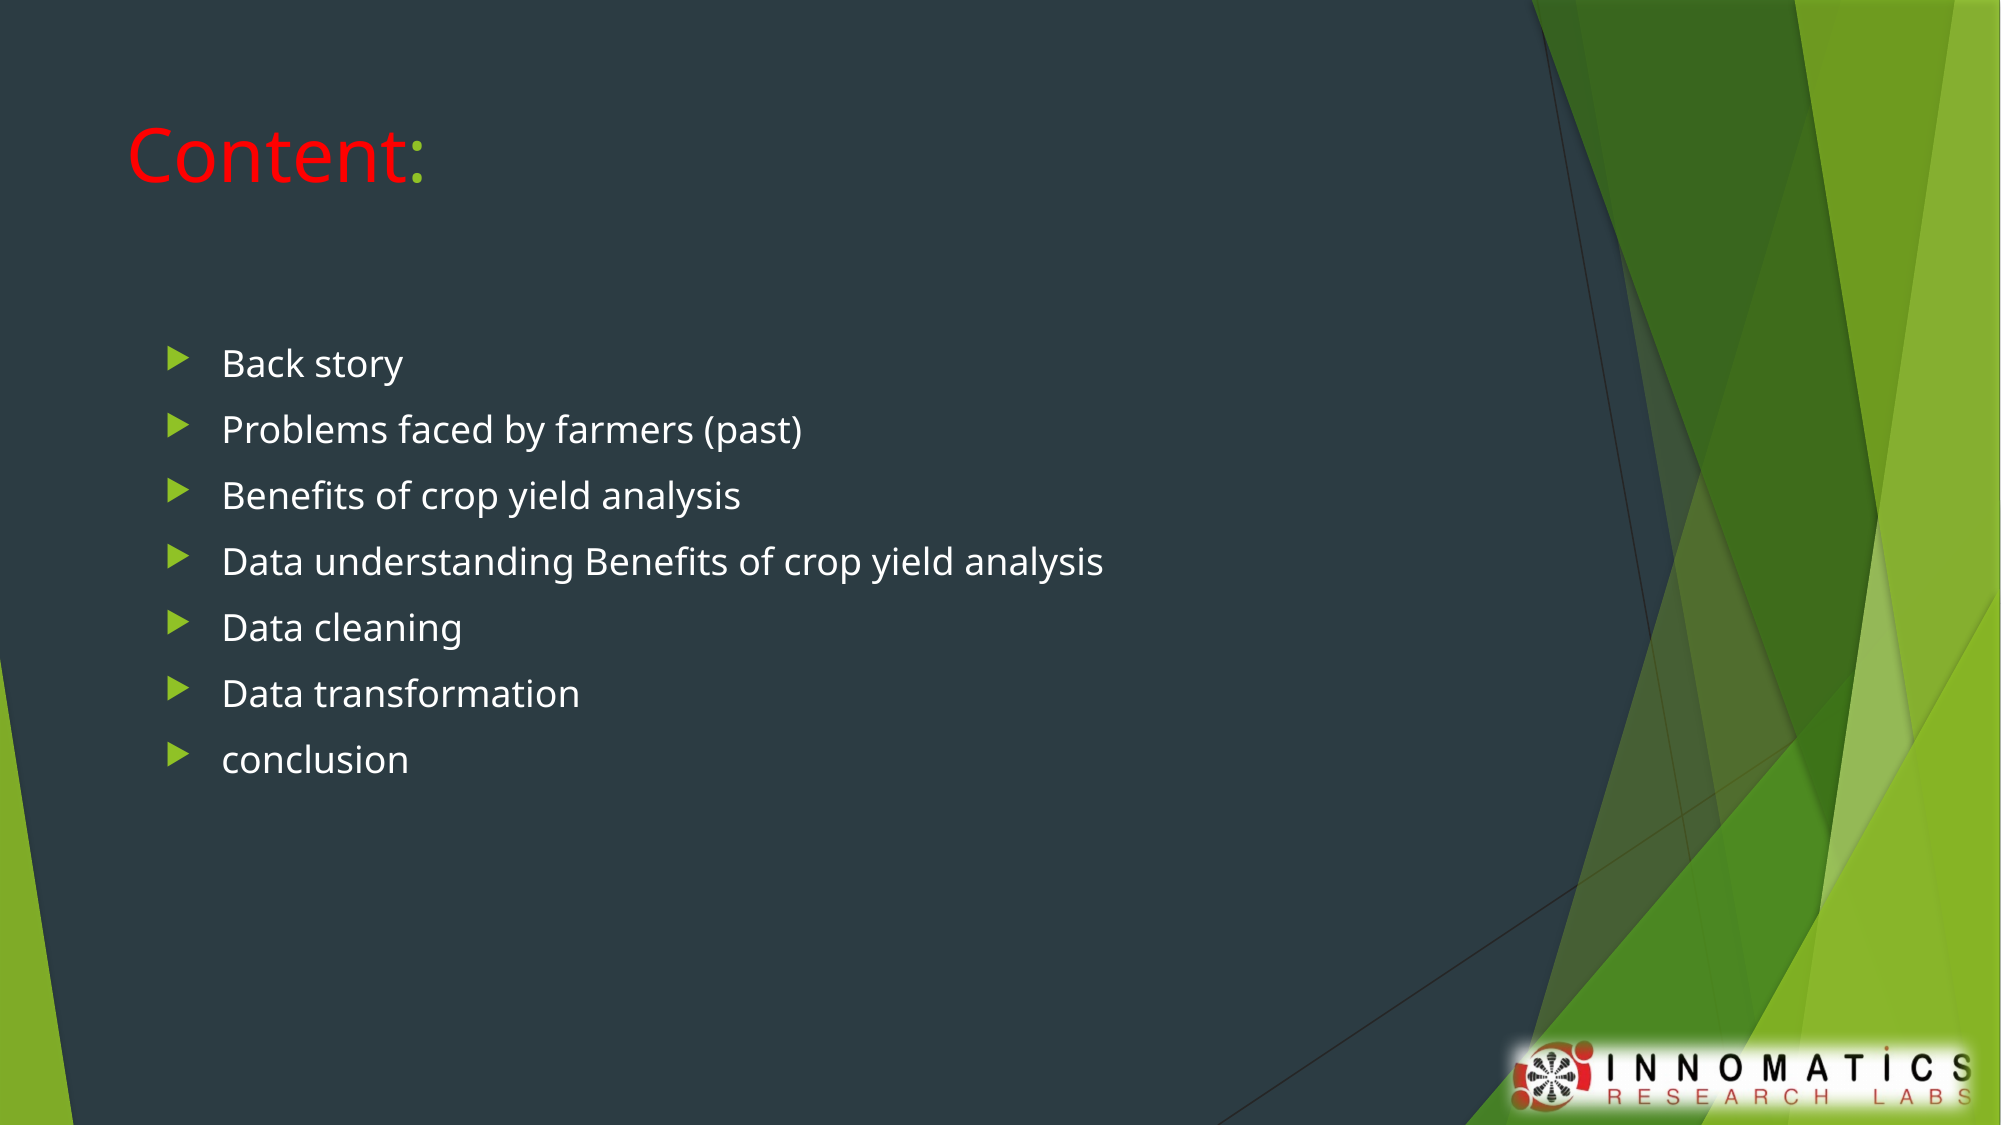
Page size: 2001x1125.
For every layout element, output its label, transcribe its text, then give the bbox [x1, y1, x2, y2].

picture [1497, 1029, 1985, 1125]
title Content: [111, 99, 1522, 317]
list Back story Problems faced by farmers (past) Benefits of crop yield analysis Data understanding Benefits of crop yield analysis Data cleaning Data transformation conclusion [149, 267, 1850, 950]
